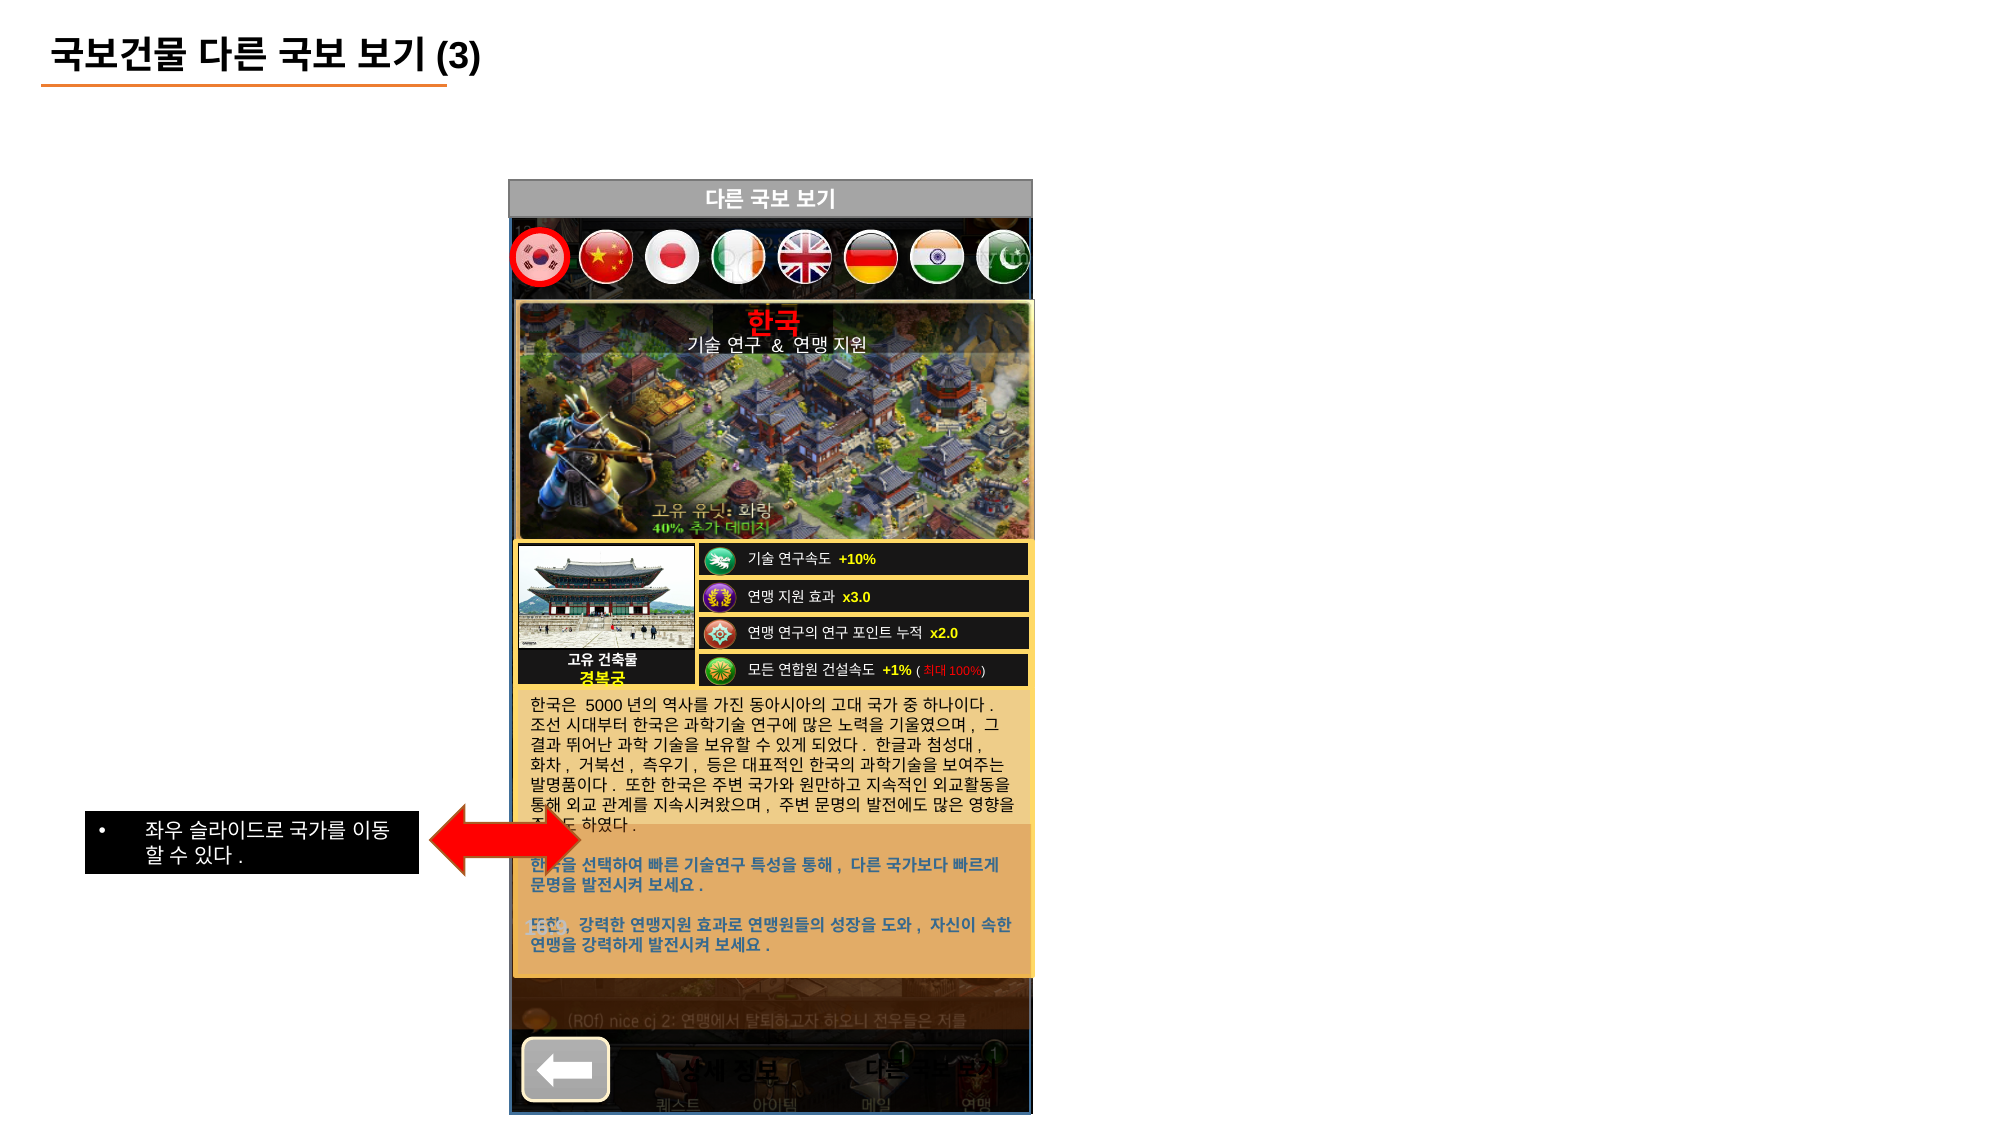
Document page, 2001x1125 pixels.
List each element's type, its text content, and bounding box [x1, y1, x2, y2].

text_box [430, 805, 503, 875]
text_box 좌우 슬라이드로 국가를 이동 할 수 있다. [83, 809, 421, 876]
text_box 국보건물 다른 국보 보기(3) [35, 23, 534, 84]
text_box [509, 180, 1035, 977]
picture [509, 977, 1033, 1114]
